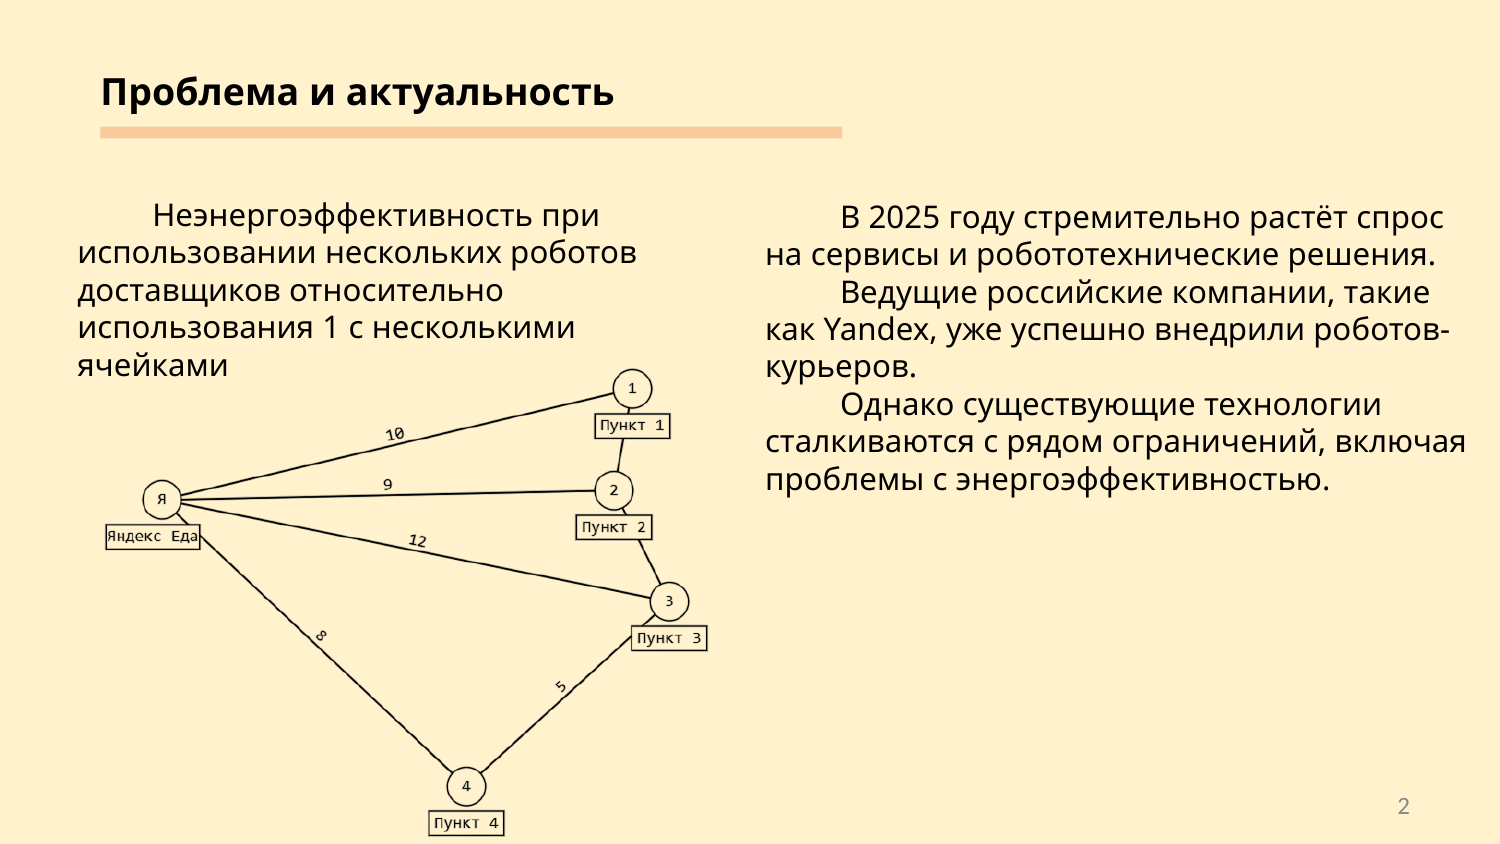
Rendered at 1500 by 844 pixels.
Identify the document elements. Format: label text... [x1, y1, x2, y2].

slide_number ‹#› [1074, 782, 1425, 827]
picture [96, 342, 716, 844]
text_box Проблема и актуальность [100, 67, 843, 113]
text_box В 2025 году стремительно растёт спрос на сервисы и робототехнические решения. Ведущие российские компании, такие как Yandex, уже успешно внедрили роботов-курьеров. Однако существующие технологии сталкиваются с рядом ограничений, включая проблемы с энергоэффективностью. [749, 182, 1500, 713]
text_box [100, 126, 843, 139]
text_box Неэнергоэффективность при использовании нескольких роботов доставщиков относительно использования 1 с несколькими ячейками [62, 187, 749, 383]
